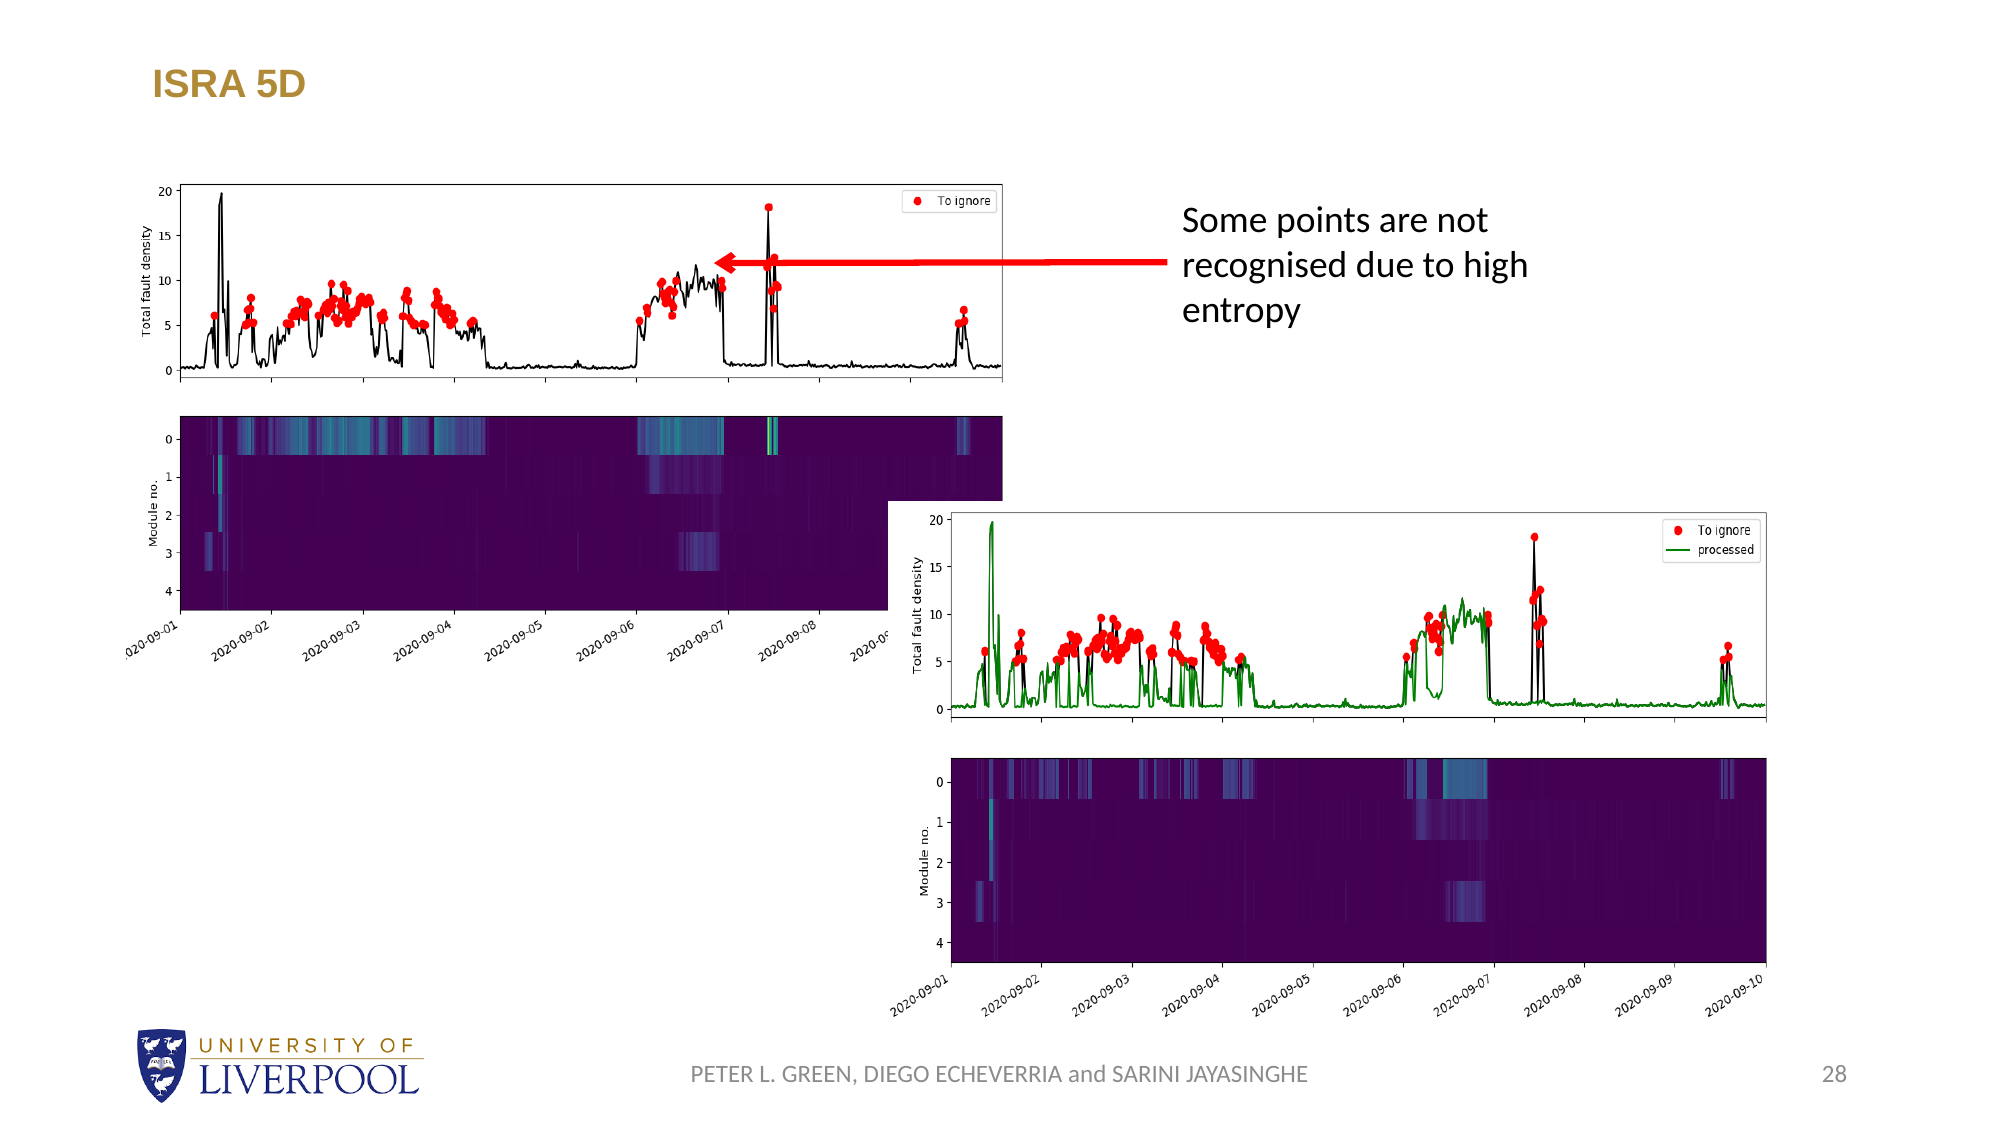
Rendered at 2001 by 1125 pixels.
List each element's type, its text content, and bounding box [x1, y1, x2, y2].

picture [125, 169, 1794, 1030]
slide_number 28 [1412, 1042, 1863, 1103]
picture [137, 1029, 424, 1103]
footer PETER L. GREEN, DIEGO ECHEVERRIA and SARINI JAYASINGHE [662, 1042, 1338, 1103]
text_box Some points are not recognised due to high entropy [1167, 187, 1586, 337]
title ISRA 5D [137, 55, 1863, 114]
